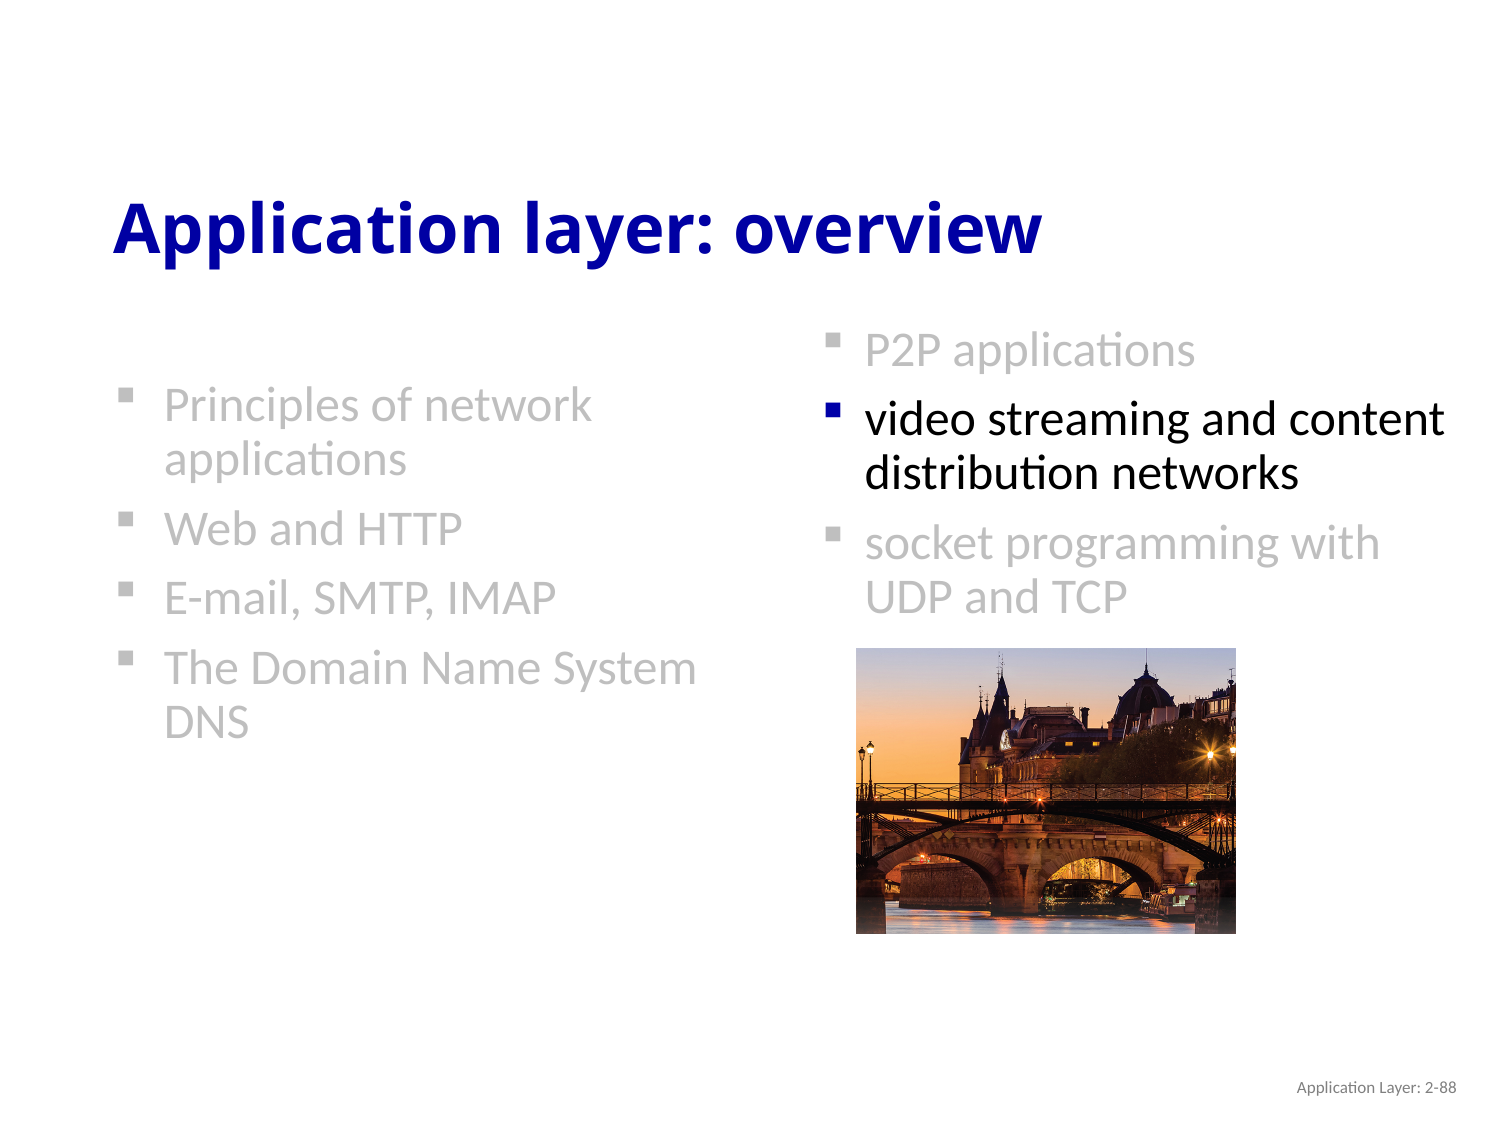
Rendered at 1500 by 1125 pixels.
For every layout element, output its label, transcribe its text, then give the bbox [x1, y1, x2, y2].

slide_number Application Layer: 2-88 [1134, 1056, 1472, 1117]
picture [855, 648, 1236, 934]
text_box P2P applications video streaming and content distribution networks socket programming with UDP and TCP [806, 315, 1472, 907]
text_box Principles of network applications Web and HTTP E-mail, SMTP, IMAP The Domain Name System DNS [99, 370, 753, 907]
title Application layer: overview [98, 176, 1392, 287]
